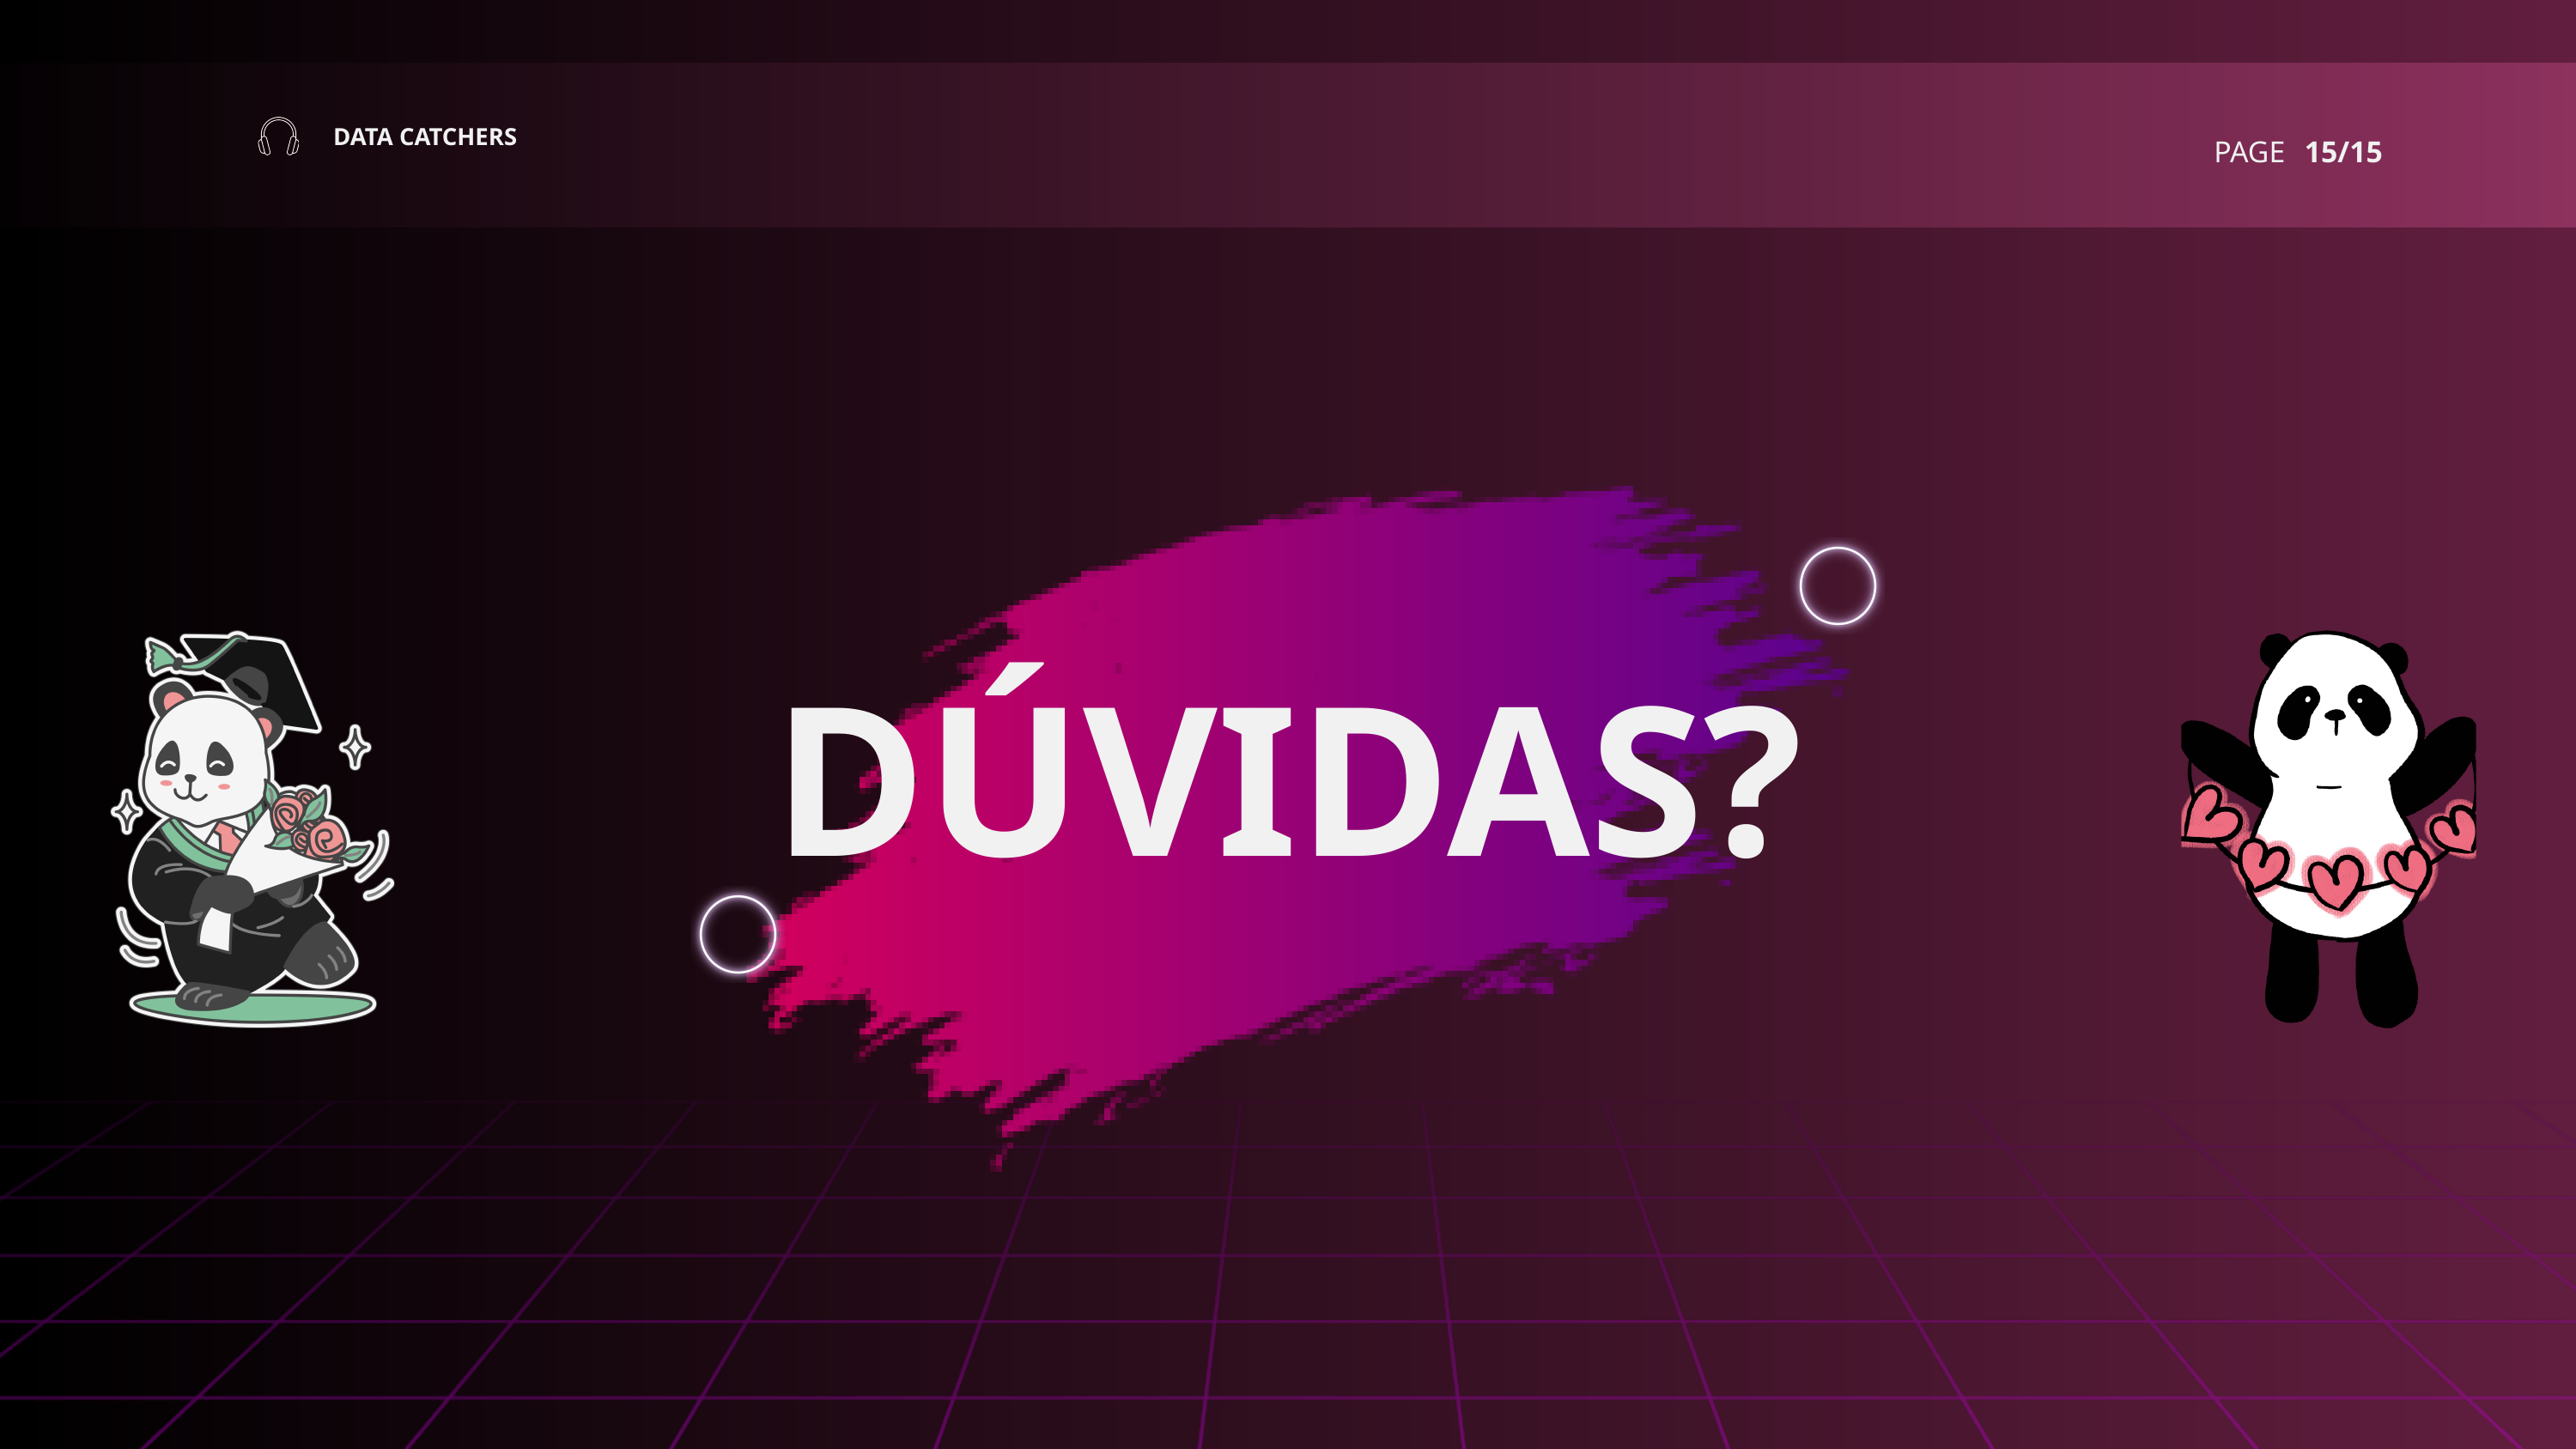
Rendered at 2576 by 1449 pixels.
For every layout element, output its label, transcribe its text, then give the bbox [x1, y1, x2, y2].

text_box [746, 486, 1856, 723]
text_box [0, 63, 2576, 227]
text_box [0, 1100, 2576, 1449]
text_box [690, 898, 786, 984]
text_box [110, 630, 395, 1028]
text_box DÚVIDAS? [590, 723, 1986, 898]
text_box [2181, 630, 2476, 1028]
text_box [1790, 537, 1886, 634]
text_box [746, 898, 1856, 1172]
